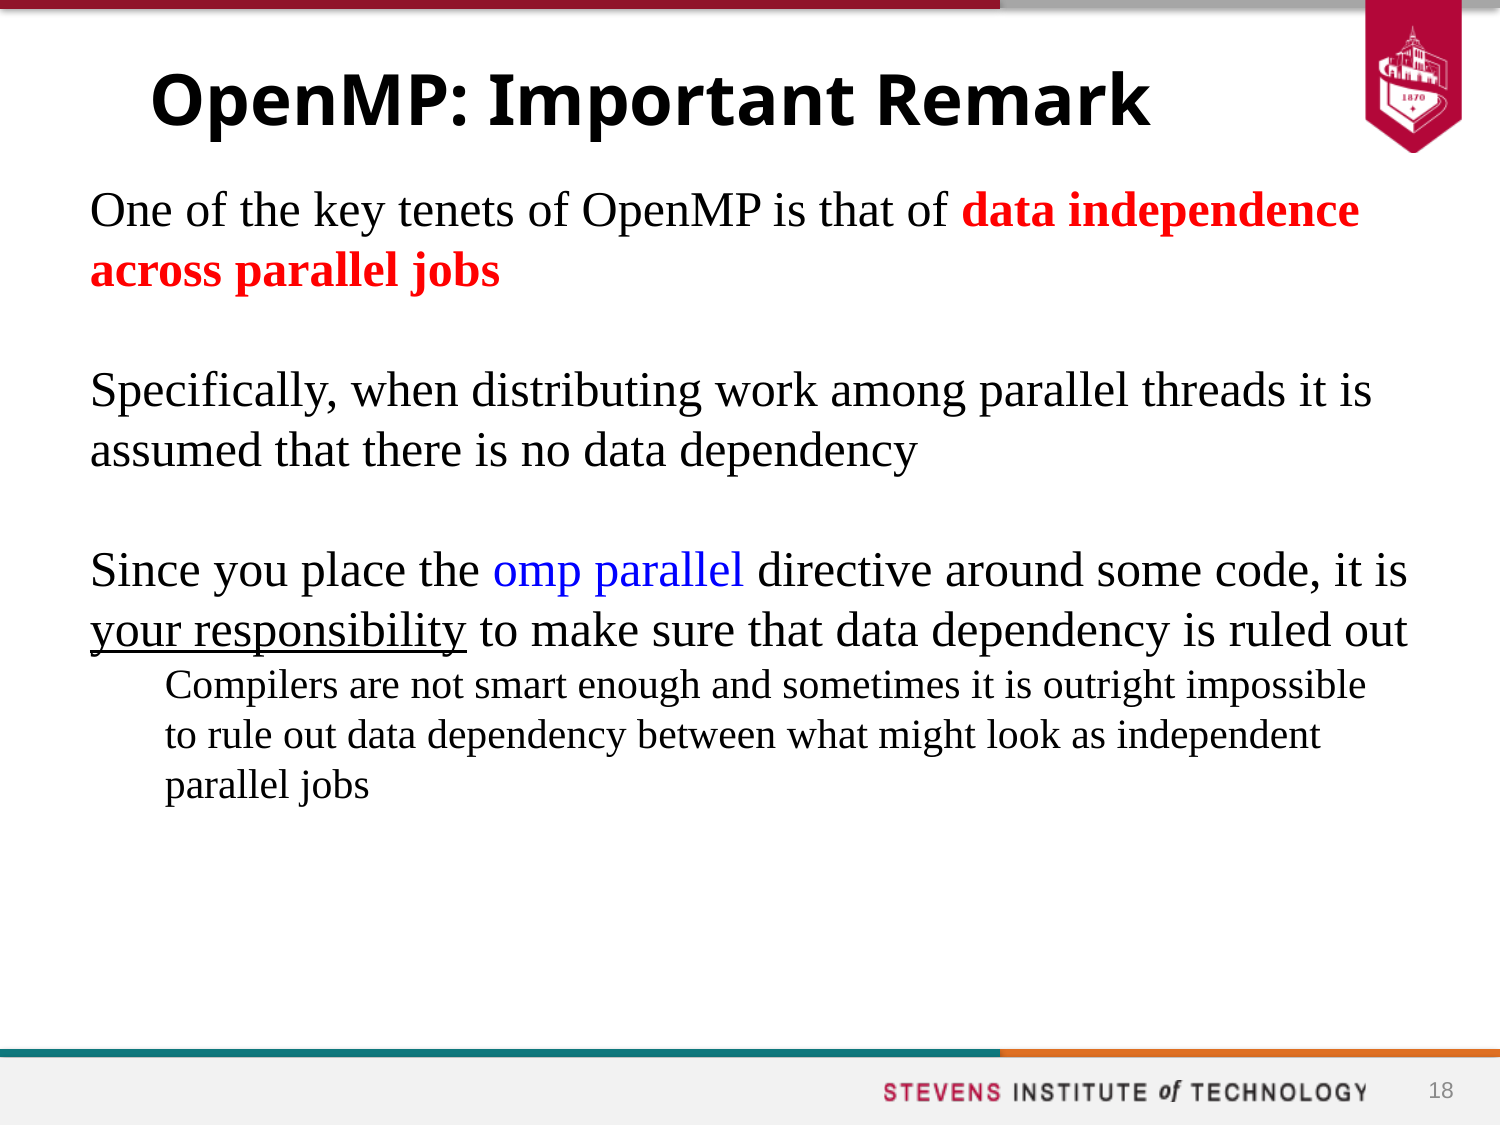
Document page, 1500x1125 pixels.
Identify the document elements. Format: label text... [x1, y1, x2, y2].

slide_number 18 [1401, 1059, 1481, 1120]
title OpenMP: Important Remark [134, 47, 1373, 150]
list One of the key tenets of OpenMP is that of data independence across parallel jobs Specifically, when distributing work among parallel threads it is assumed that there is no data dependency Since you place the omp parallel directive around some code, it is your responsibility to make sure that data dependency is ruled out Compilers are not smart enough and sometimes it is outright impossible to rule out data dependency between what might look as independent parallel jobs [75, 169, 1425, 1060]
